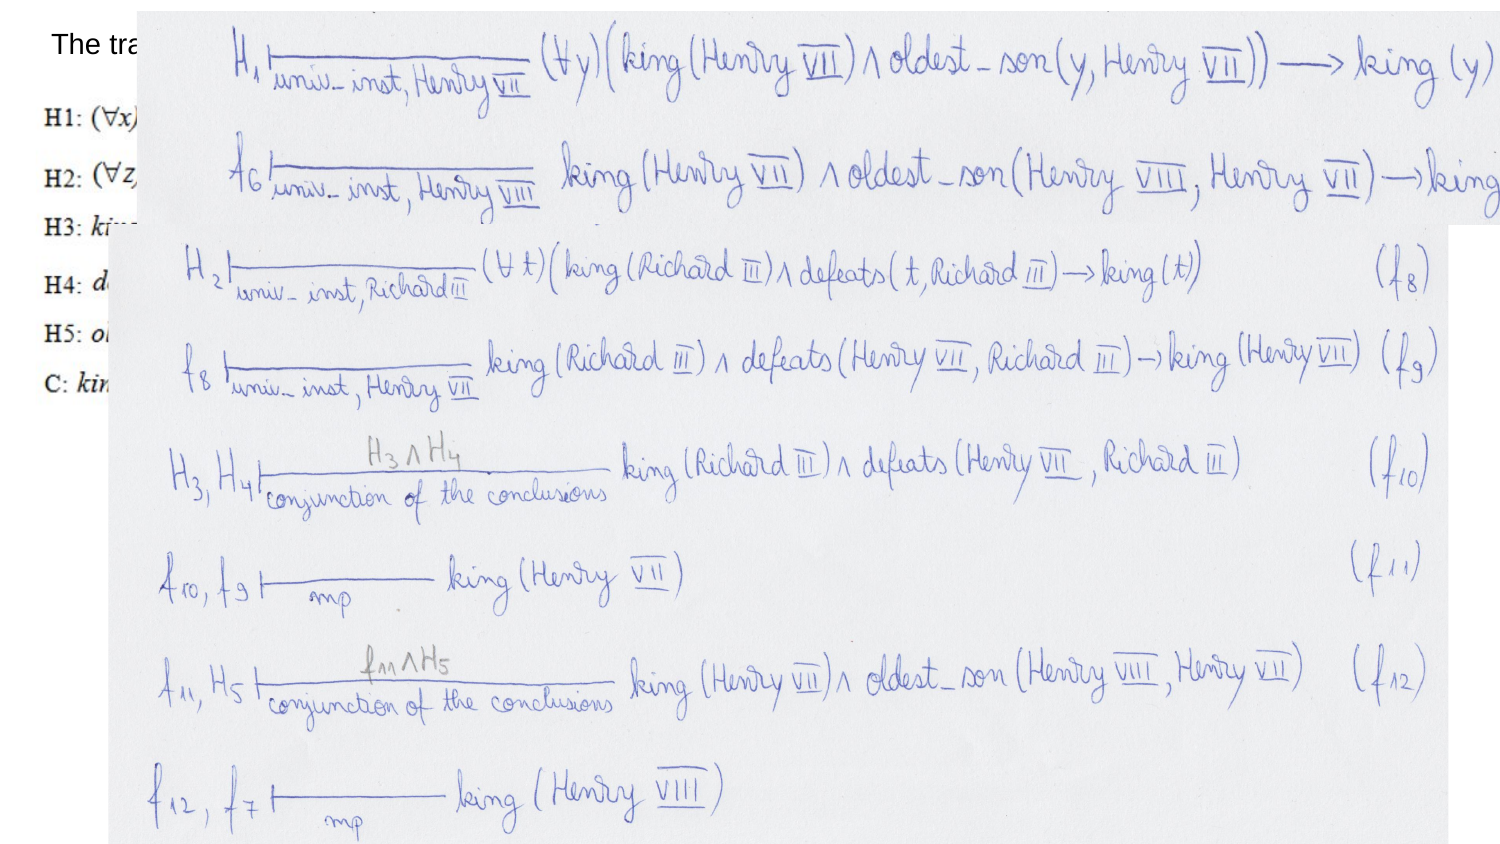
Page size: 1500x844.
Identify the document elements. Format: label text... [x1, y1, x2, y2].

text_box The transformed hypotheses look like this: [36, 17, 136, 68]
picture [35, 0, 1500, 844]
